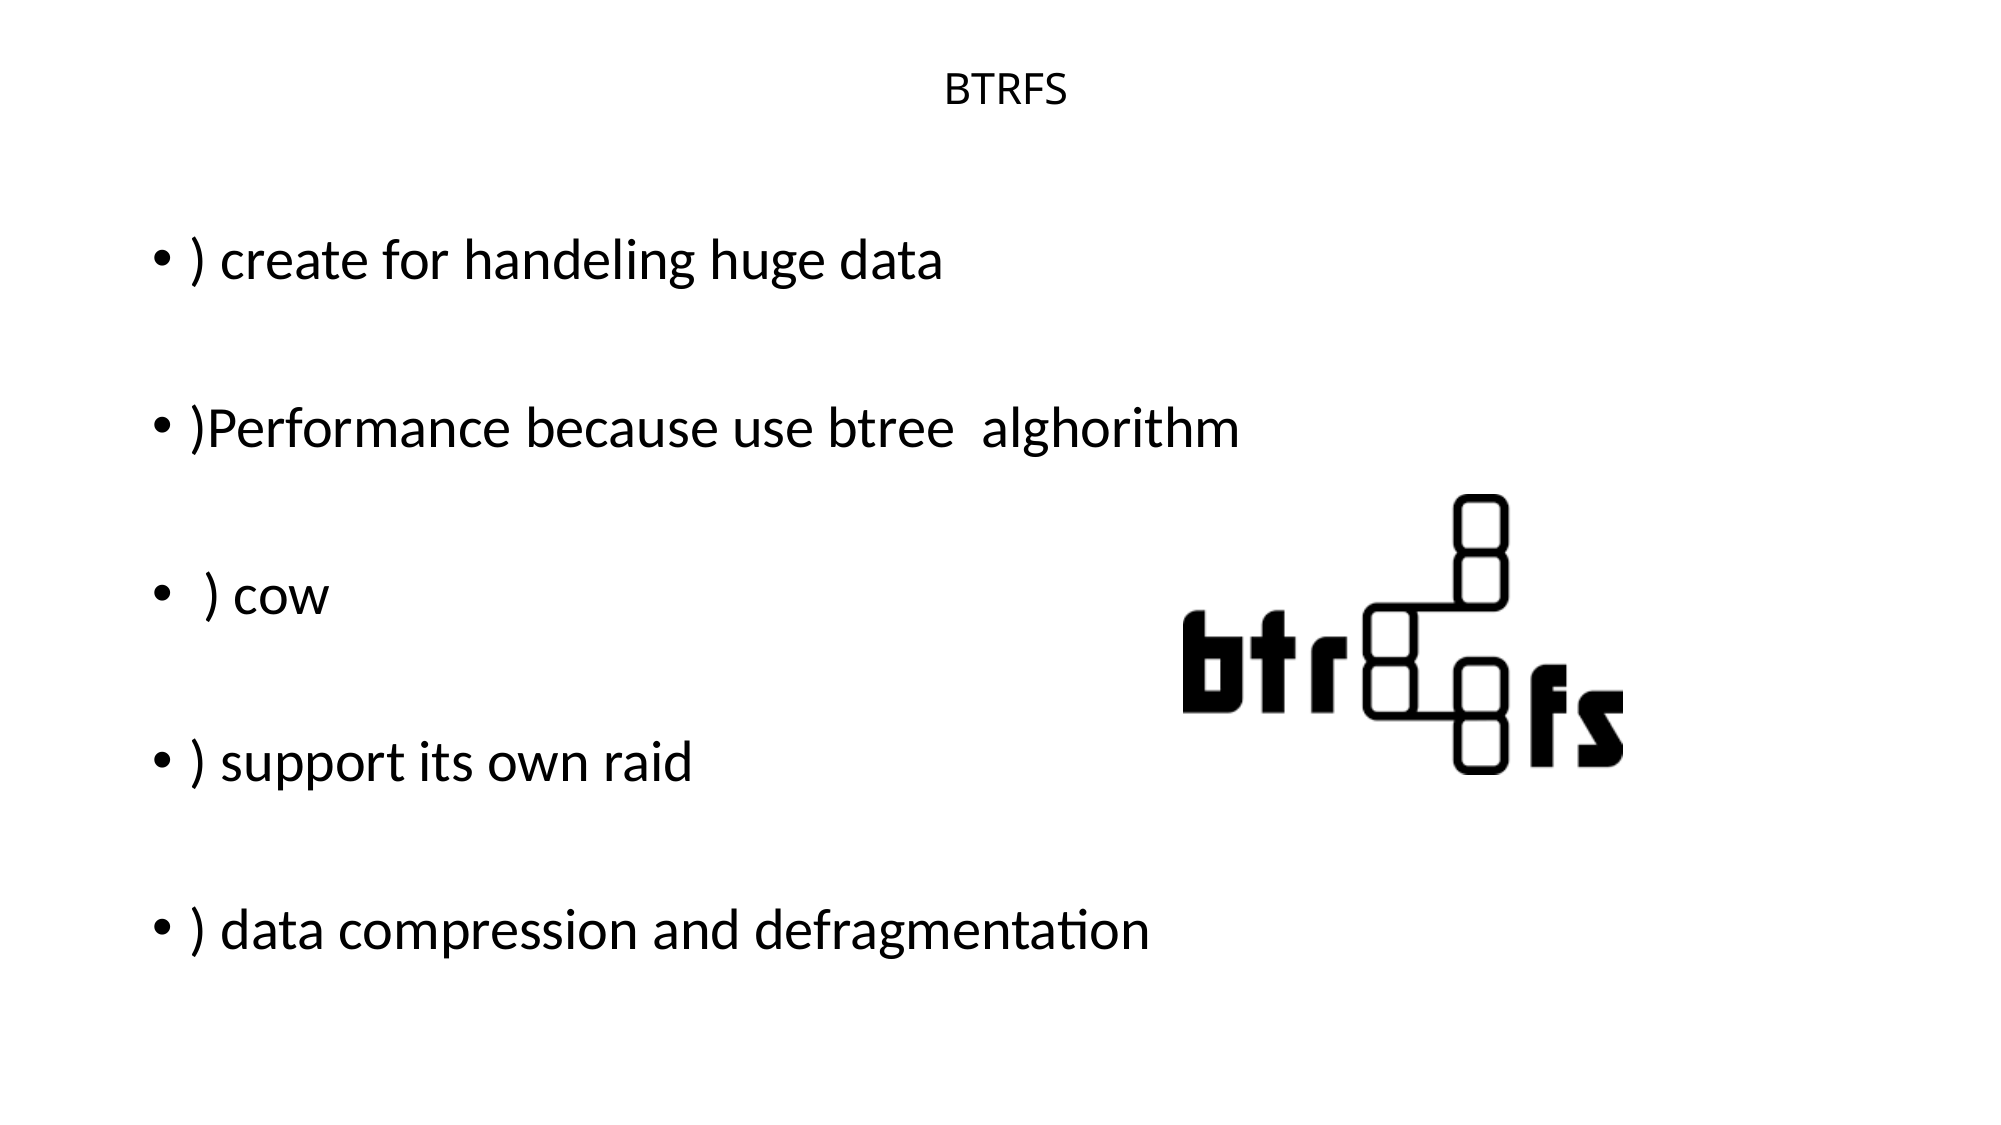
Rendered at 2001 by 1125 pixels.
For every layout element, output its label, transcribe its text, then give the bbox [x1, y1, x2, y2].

list ) create for handeling huge data )Performance because use btree alghorithm ) cow ) support its own raid ) data compression and defragmentation [137, 221, 1863, 1048]
picture [1183, 494, 1623, 775]
title BTRFS [137, 59, 1863, 122]
